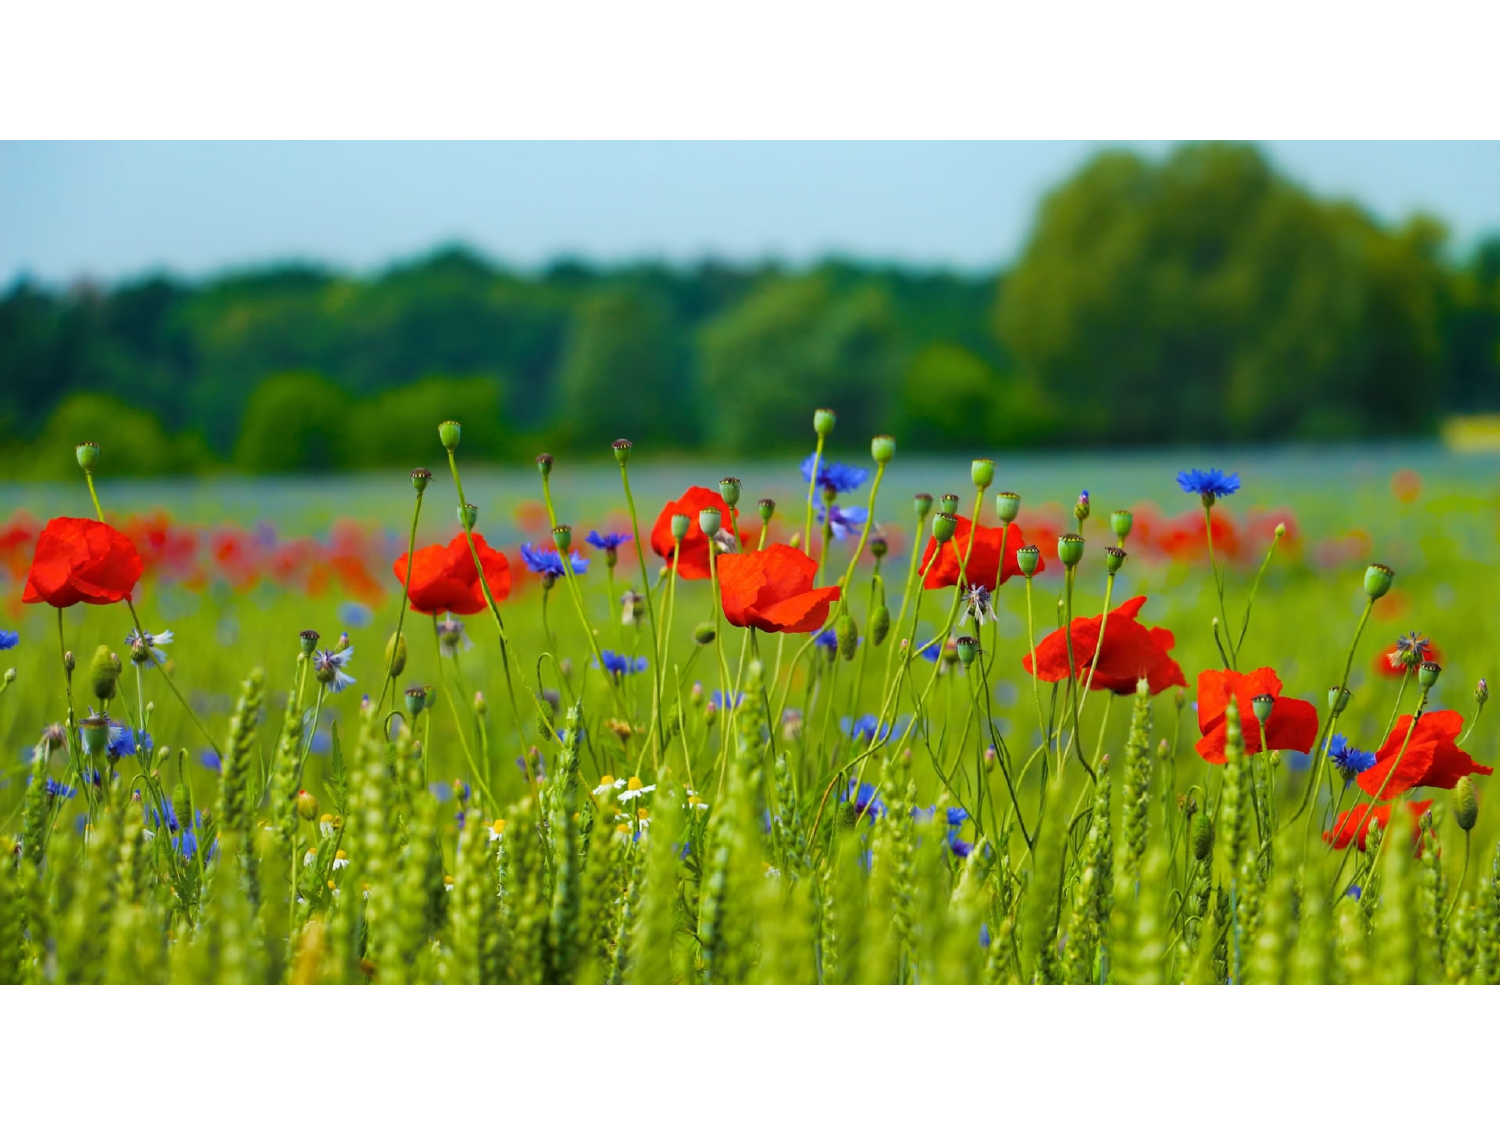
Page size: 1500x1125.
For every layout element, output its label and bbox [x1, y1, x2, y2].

picture [0, 140, 1500, 985]
